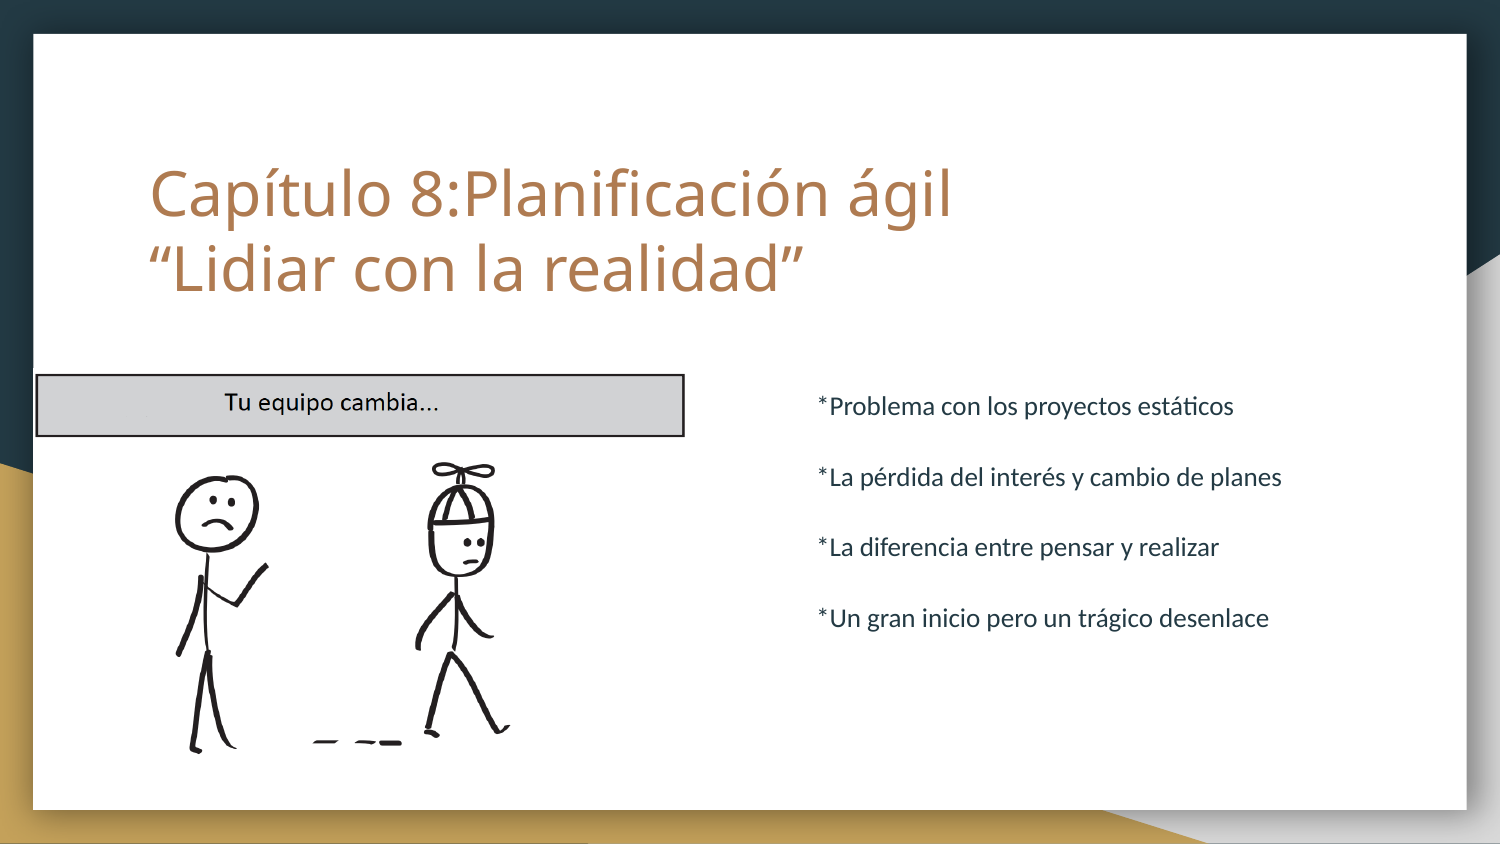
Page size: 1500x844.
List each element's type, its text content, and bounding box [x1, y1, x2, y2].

title Capítulo 8:Planificación ágil “Lidiar con la realidad” [134, 138, 1366, 296]
picture [33, 368, 735, 810]
list *Problema con los proyectos estáticos *La pérdida del interés y cambio de planes *La diferencia entre pensar y realizar *Un gran inicio pero un trágico desenlace [801, 368, 1366, 733]
